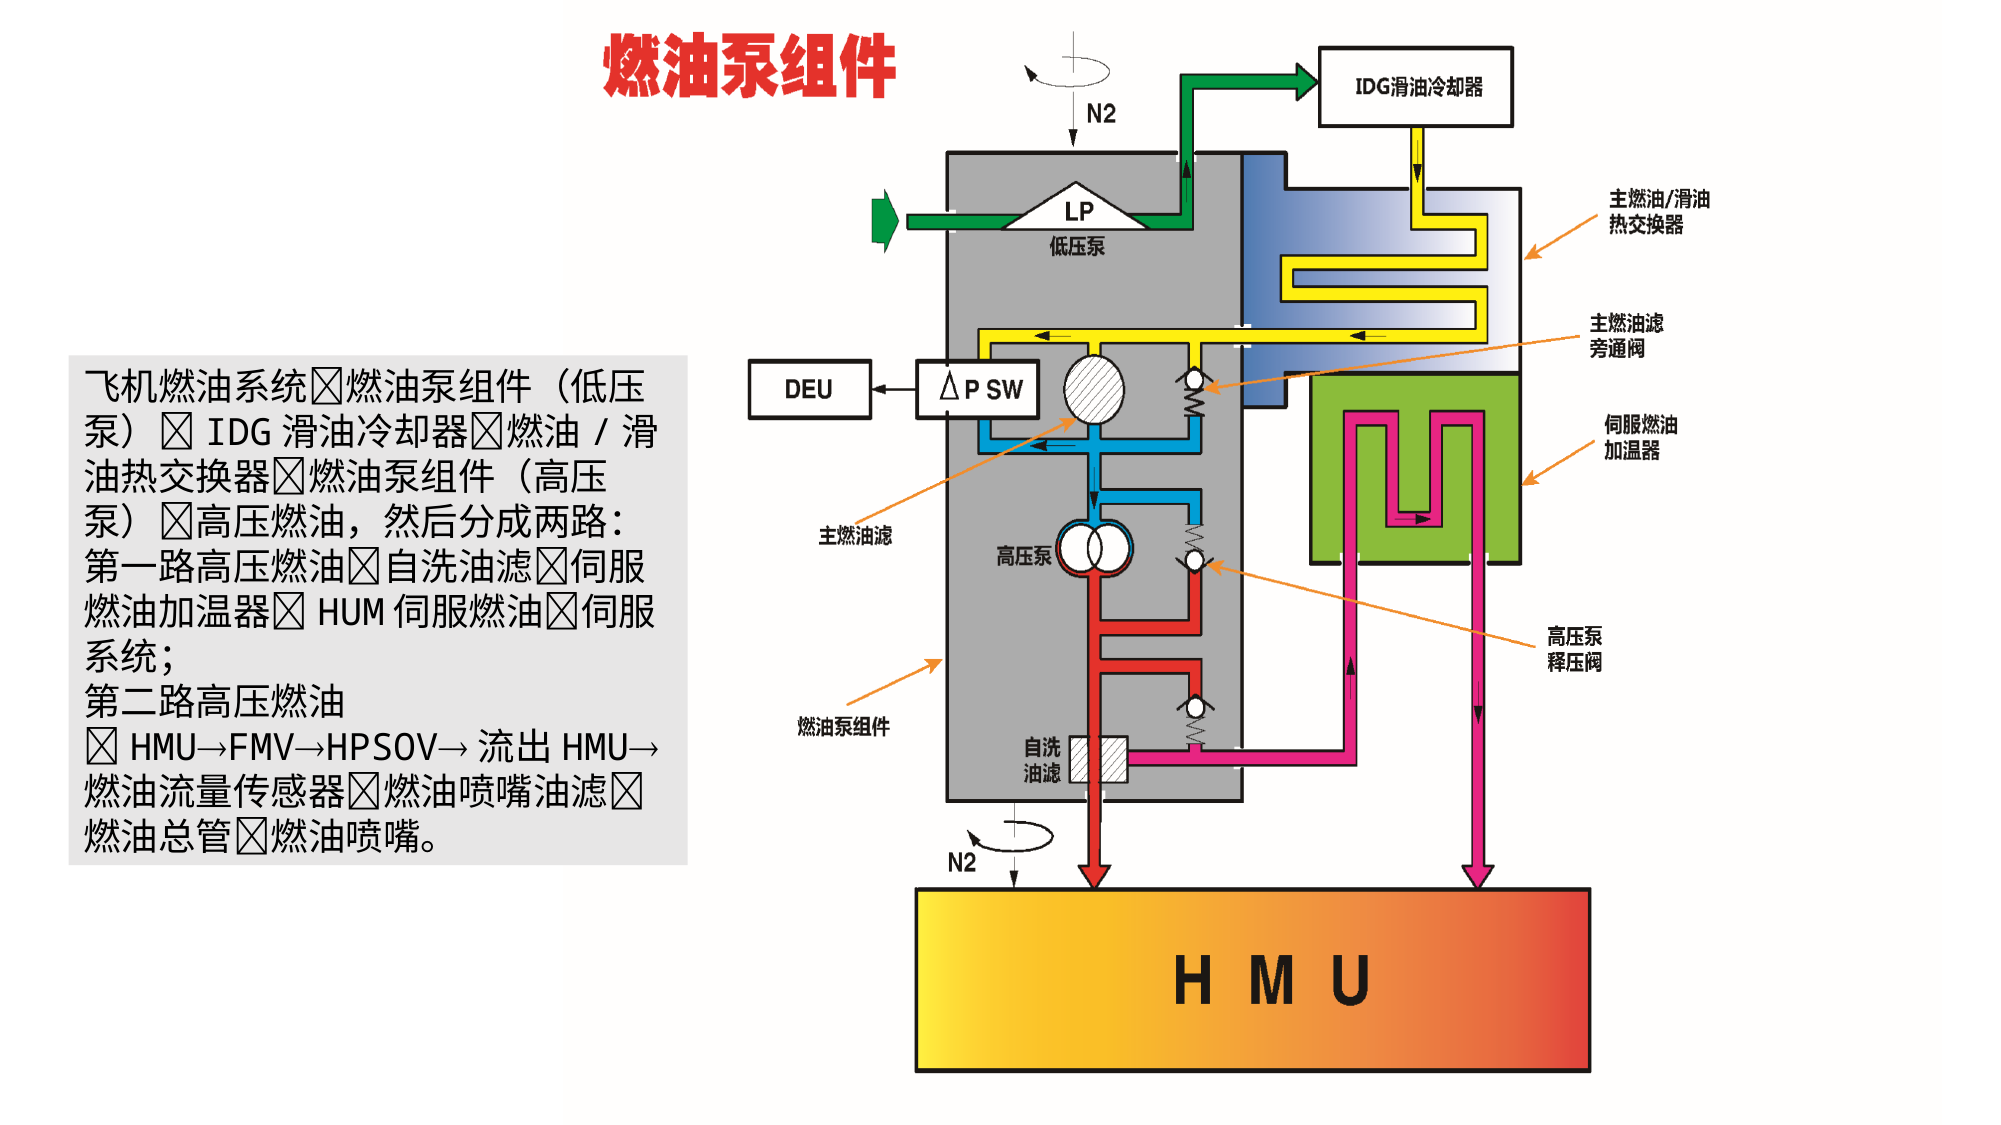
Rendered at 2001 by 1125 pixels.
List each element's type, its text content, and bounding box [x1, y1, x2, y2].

picture [563, 0, 1942, 1125]
text_box 飞机燃油系统燃油泵组件（低压泵）IDG滑油冷却器燃油/滑油热交换器燃油泵组件（高压泵）高压燃油，然后分成两路： 第一路高压燃油自洗油滤伺服燃油加温器HUM伺服燃油伺服系统； 第二路高压燃油HMUFMVHPSOV流出HMU燃油流量传感器燃油喷嘴油滤燃油总管燃油喷嘴。 [68, 355, 563, 866]
